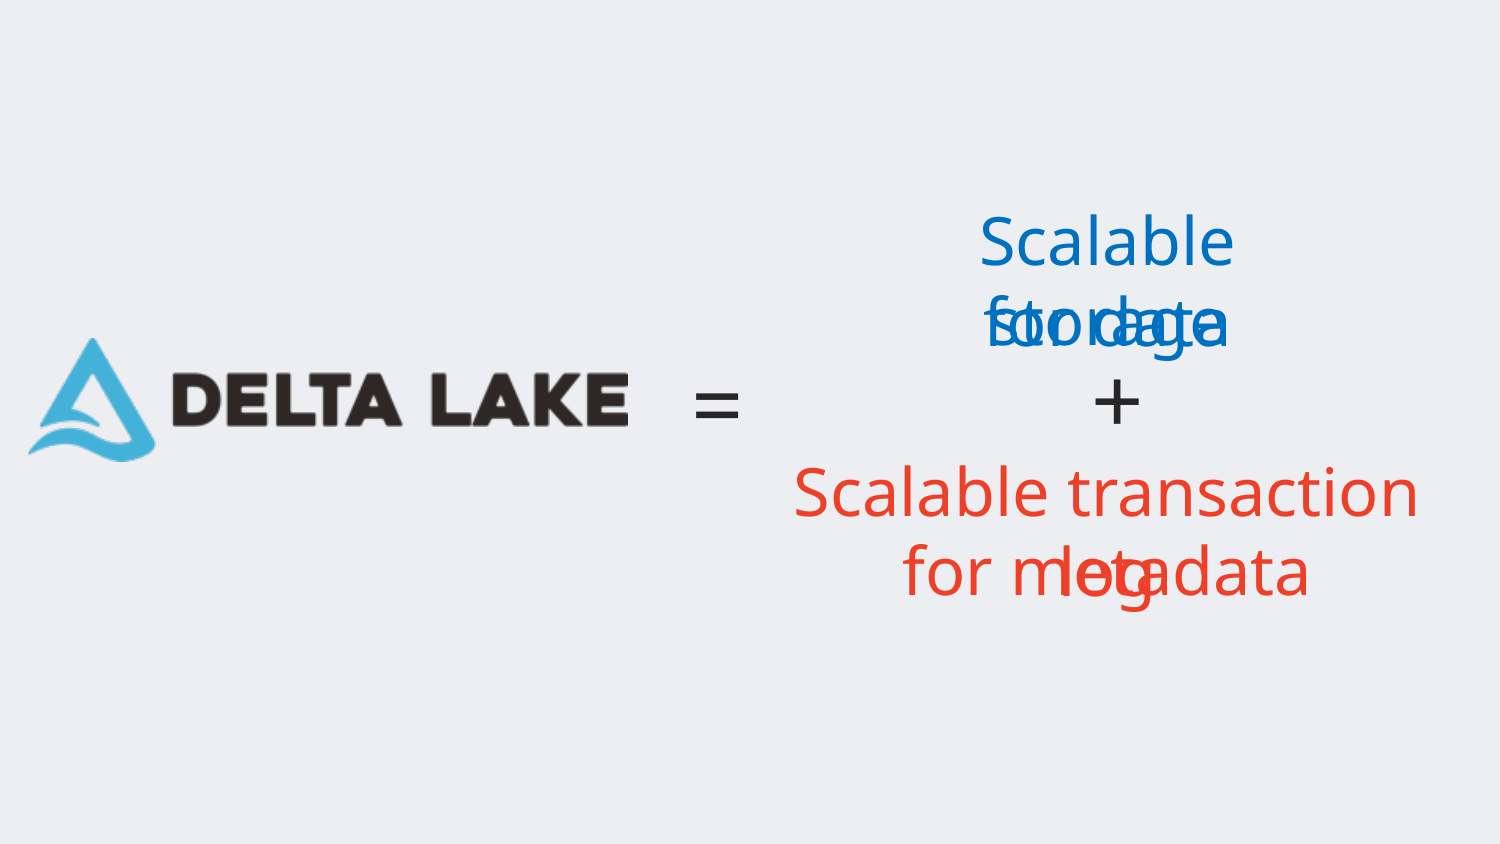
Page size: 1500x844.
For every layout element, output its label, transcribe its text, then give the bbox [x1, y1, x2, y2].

text_box for metadata [888, 521, 1328, 616]
text_box Scalable storage [843, 191, 1372, 367]
text_box = [676, 339, 741, 465]
text_box Scalable transaction log [741, 442, 1475, 617]
text_box + [1076, 368, 1140, 461]
text_box for data [968, 272, 1247, 368]
picture [28, 338, 628, 462]
